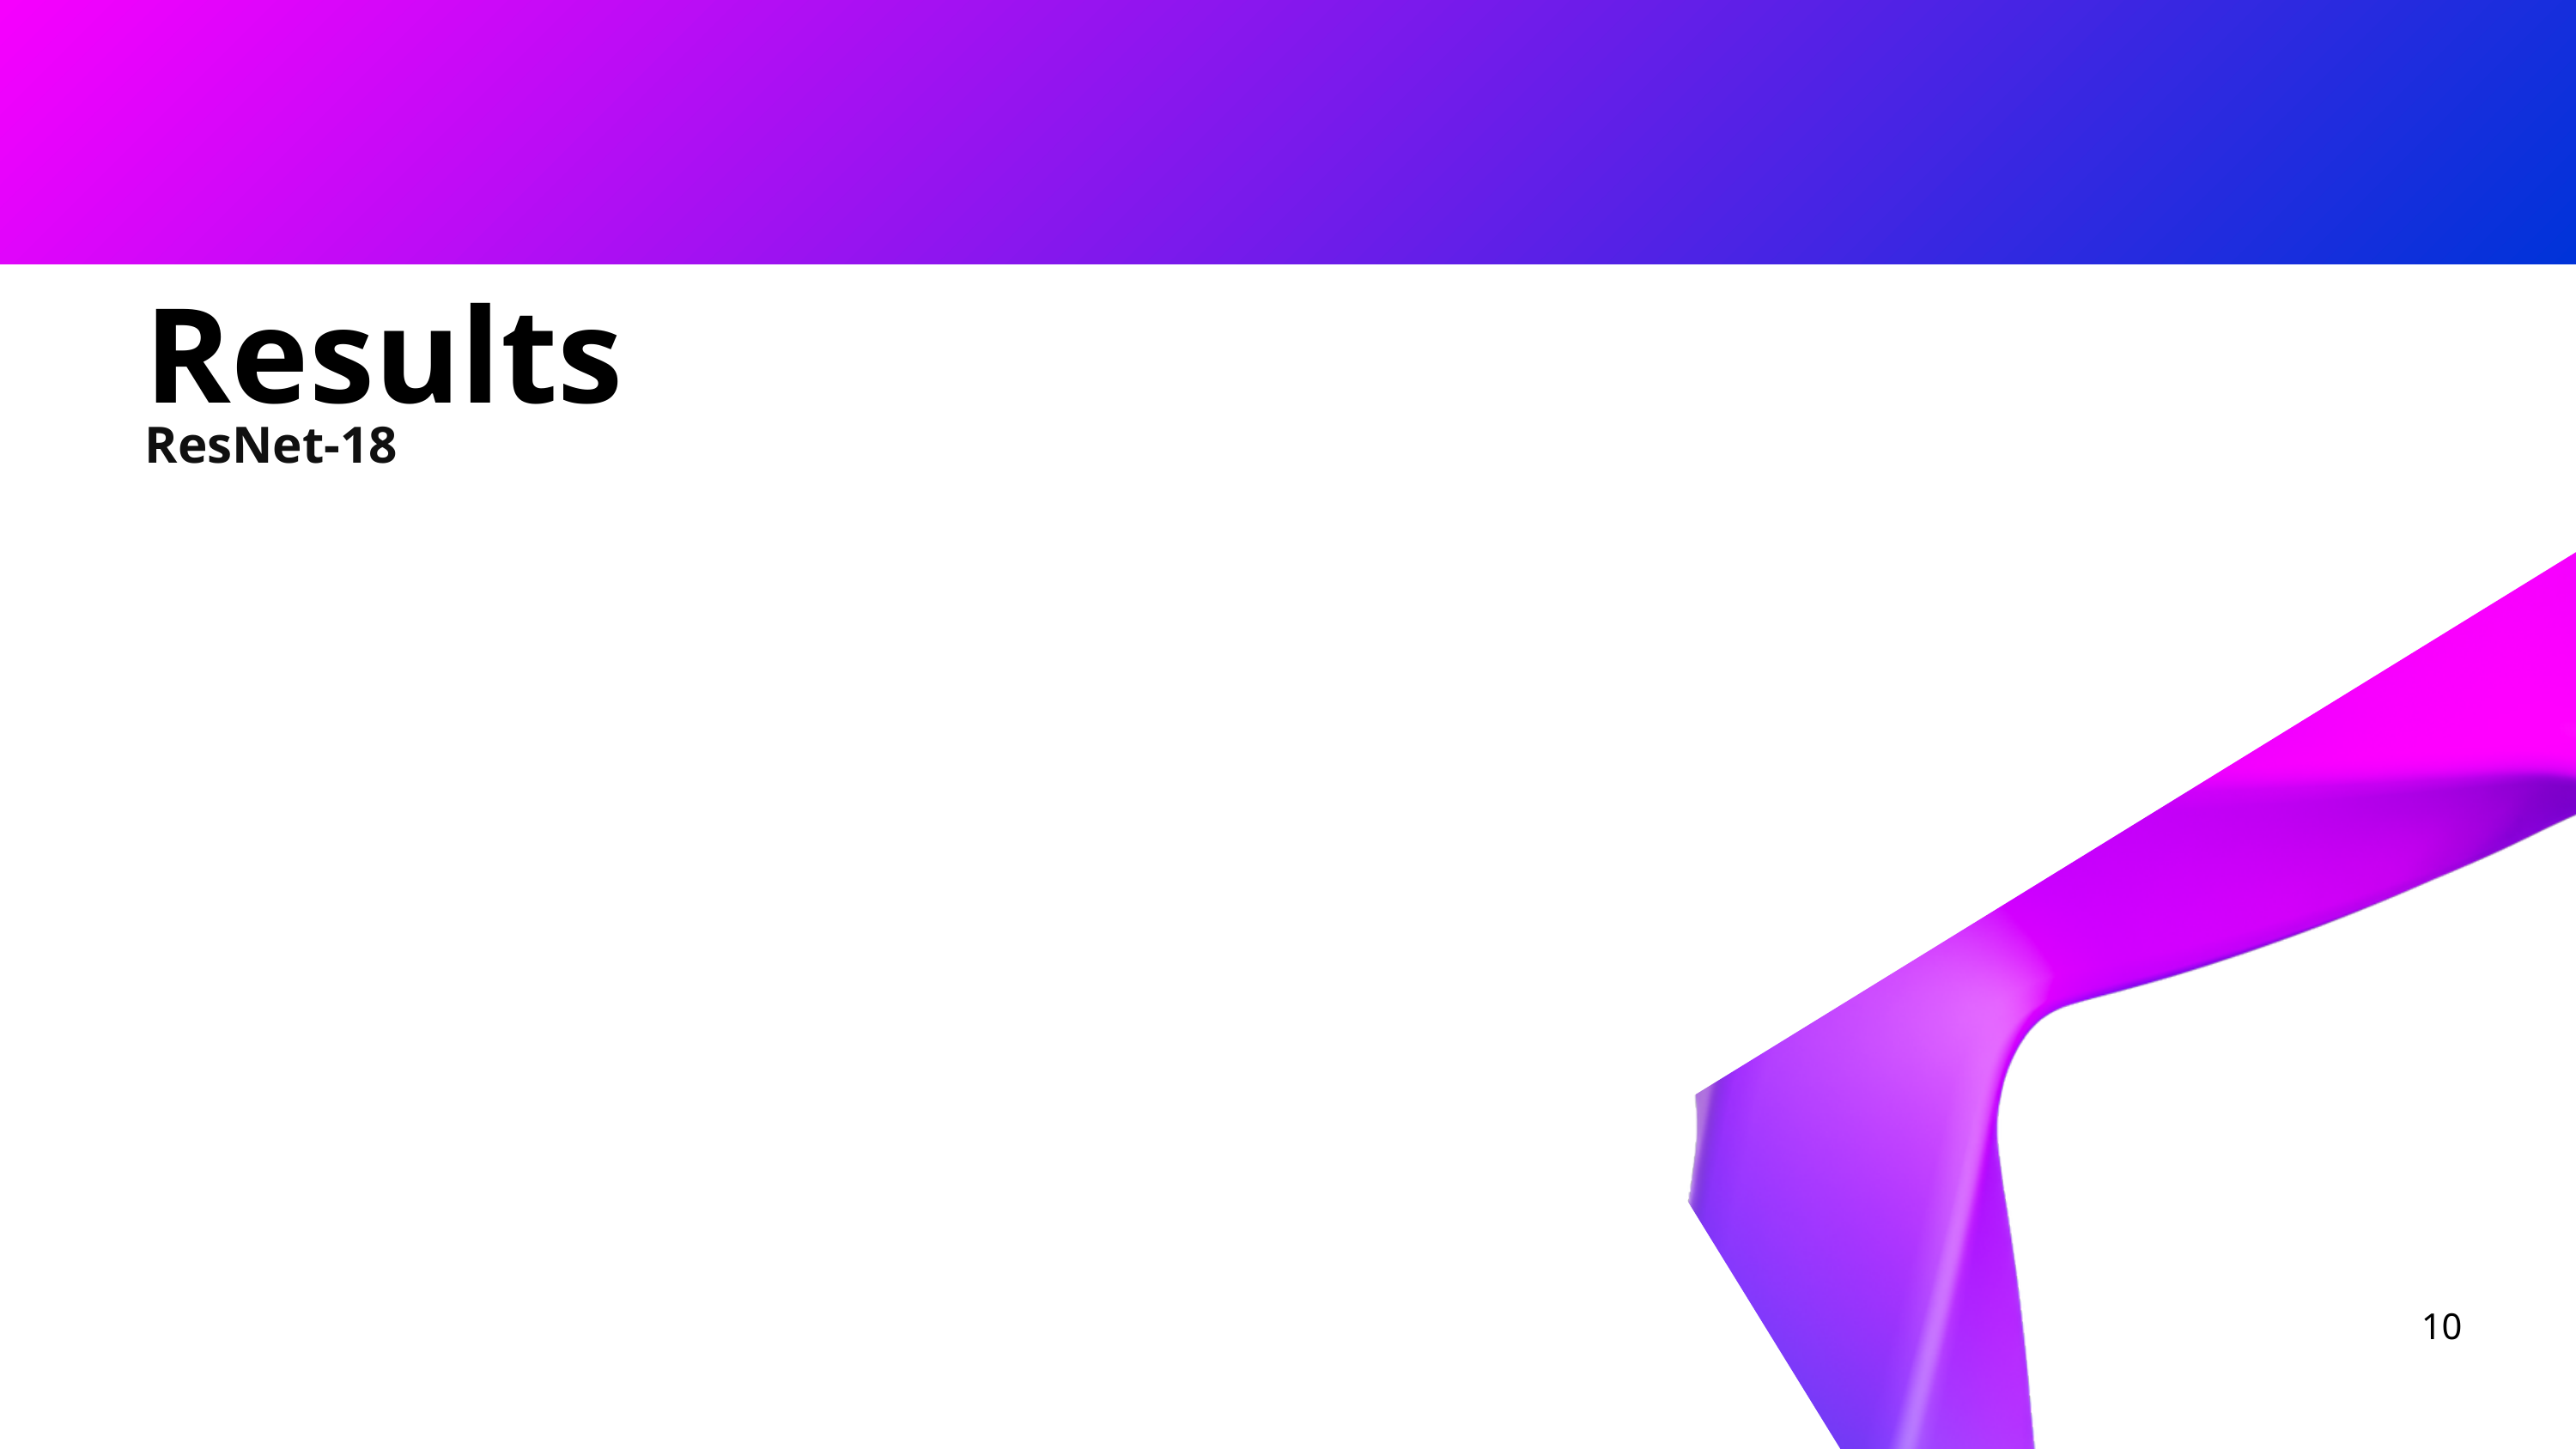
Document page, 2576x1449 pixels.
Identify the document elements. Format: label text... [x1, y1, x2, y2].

text_box [1642, 552, 2576, 1449]
text_box Results [144, 274, 1328, 429]
text_box ResNet-18 [144, 421, 1159, 474]
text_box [0, 0, 2576, 264]
text_box 10 [2421, 1296, 2463, 1348]
